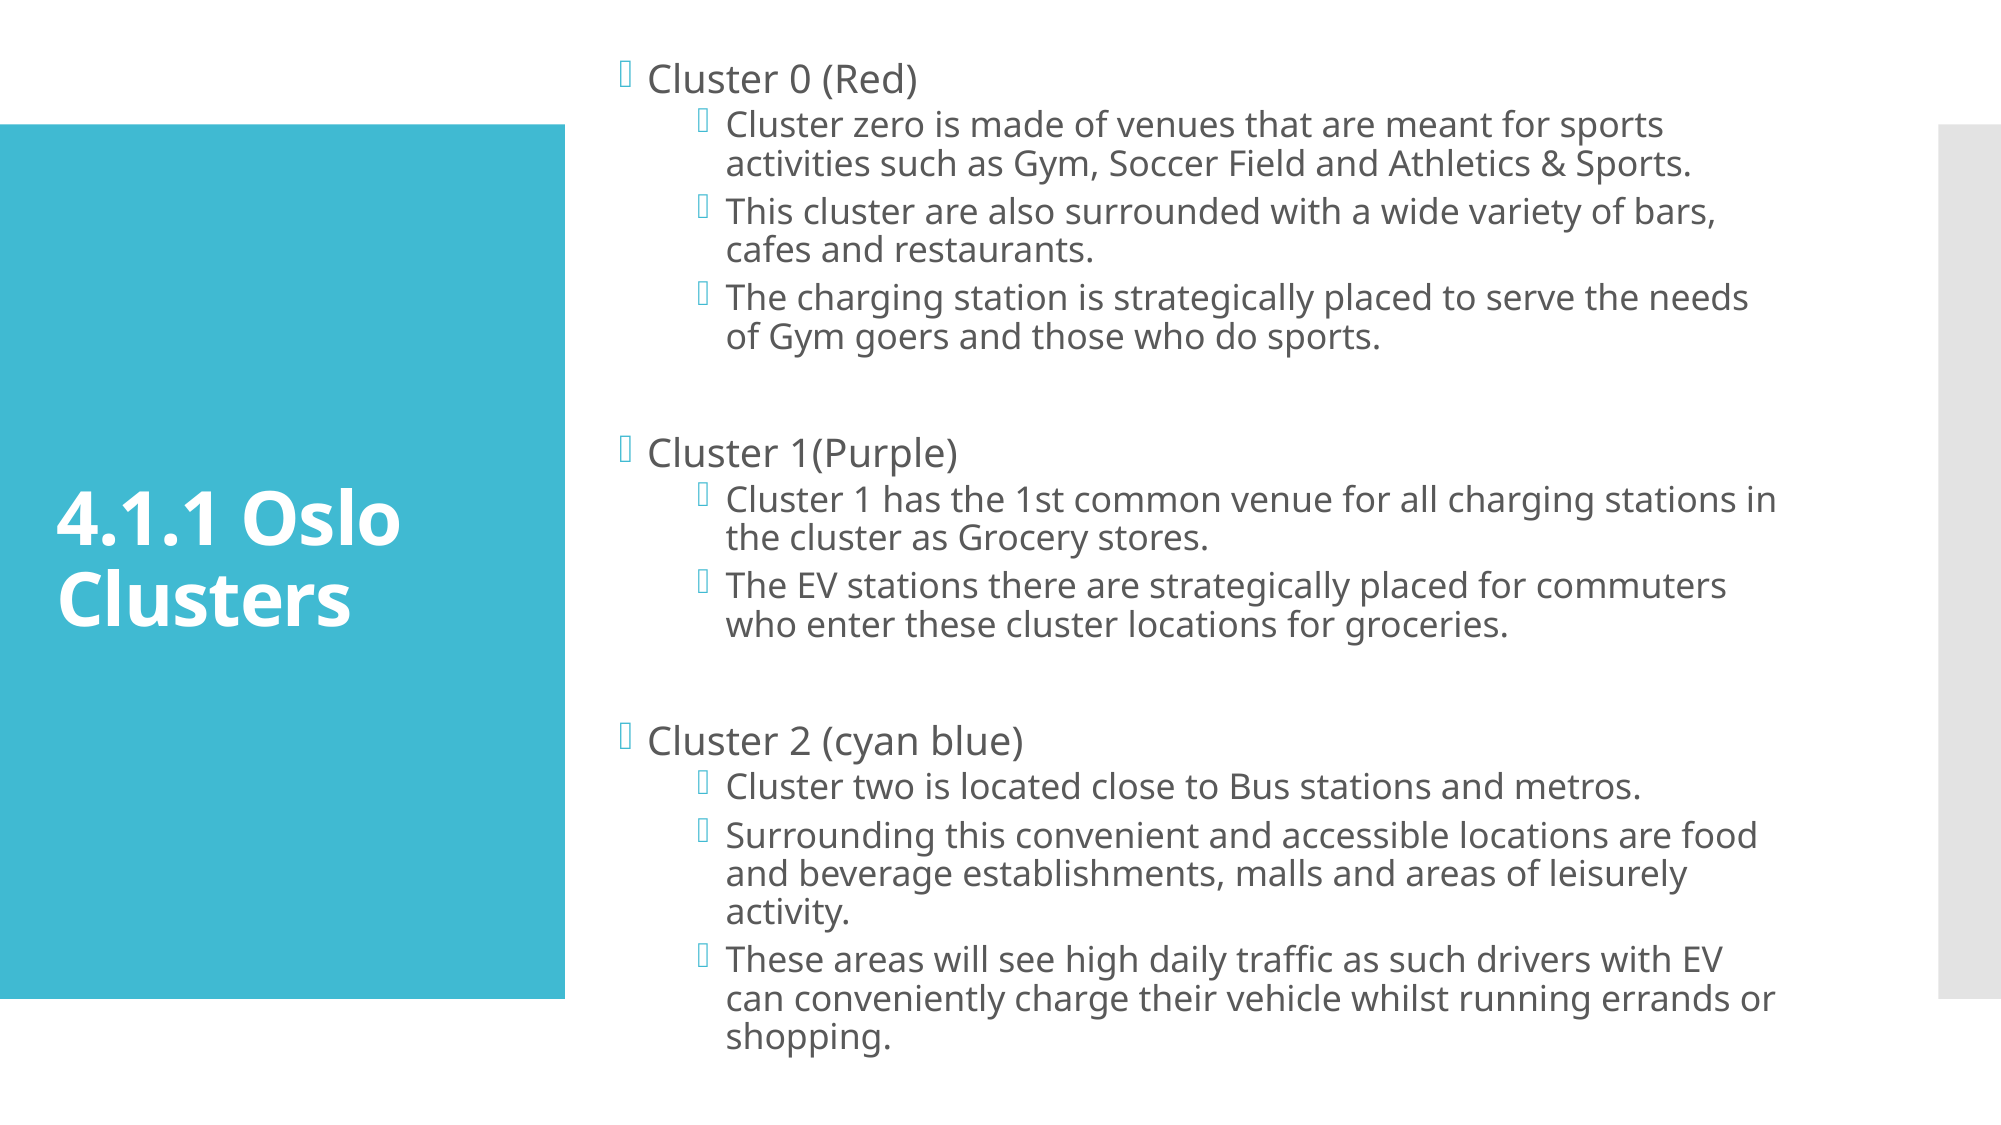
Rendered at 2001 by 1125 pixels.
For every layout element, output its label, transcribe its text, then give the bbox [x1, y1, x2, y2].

title 4.1.1 Oslo Clusters [41, 184, 525, 940]
list Cluster 0 (Red) Cluster zero is made of venues that are meant for sports activities such as Gym, Soccer Field and Athletics & Sports. This cluster are also surrounded with a wide variety of bars, cafes and restaurants. The charging station is strategically placed to serve the needs of Gym goers and those who do sports. Cluster 1(Purple) Cluster 1 has the 1st common venue for all charging stations in the cluster as Grocery stores. The EV stations there are strategically placed for commuters who enter these cluster locations for groceries. Cluster 2 (cyan blue) Cluster two is located close to Bus stations and metros. Surrounding this convenient and accessible locations are food and beverage establishments, malls and areas of leisurely activity. These areas will see high daily traffic as such drivers with EV can conveniently charge their vehicle whilst running errands or shopping. [603, 48, 1804, 1068]
